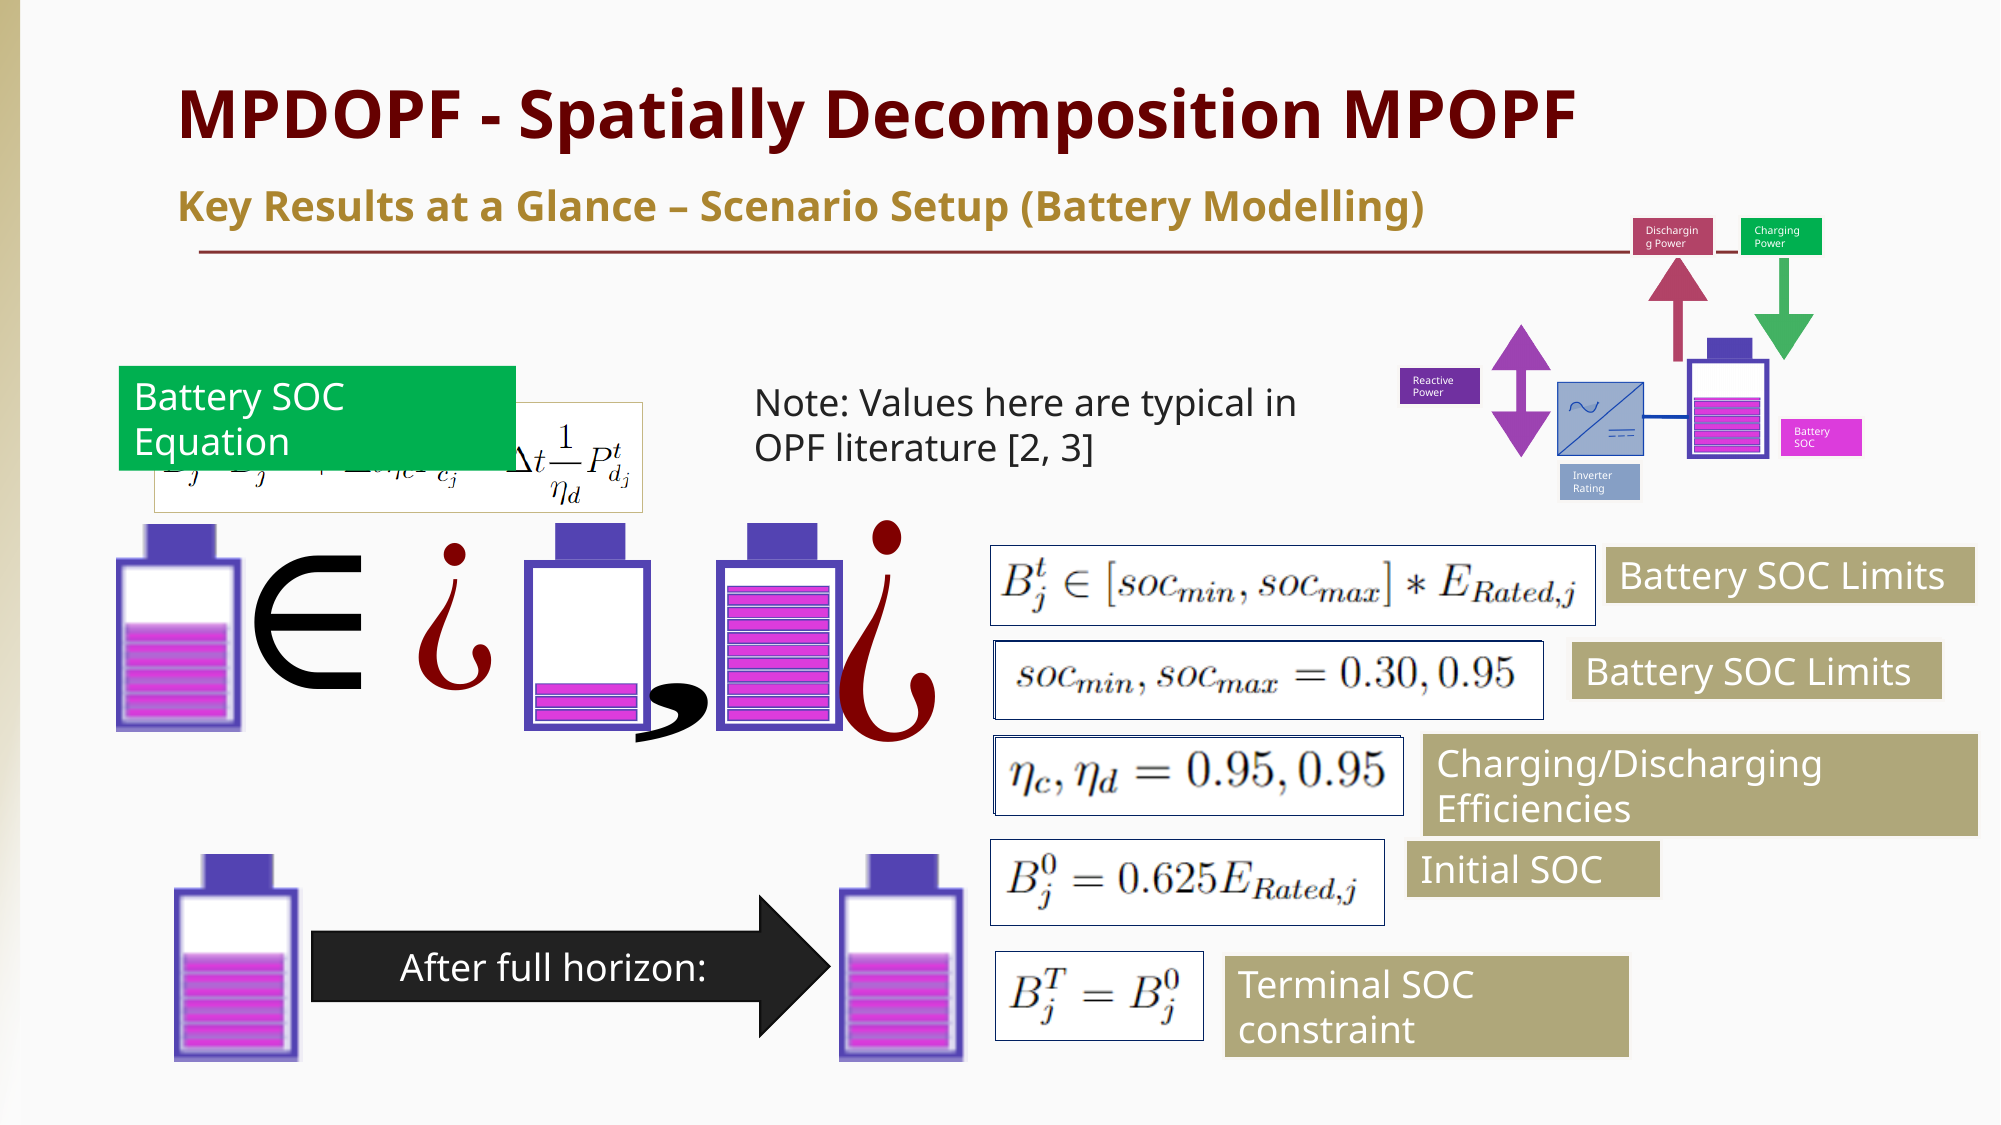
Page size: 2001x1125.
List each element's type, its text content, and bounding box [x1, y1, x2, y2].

text_box Charging/Discharging Efficiencies [1420, 731, 1981, 839]
picture [990, 839, 1385, 926]
text_box Battery SOC Limits [1602, 543, 1978, 606]
picture [524, 523, 651, 731]
text_box Terminal SOC constraint [1222, 952, 1632, 1060]
text_box Battery SOC Limits [1566, 637, 1942, 700]
text_box Battery SOC Limits [1569, 639, 1945, 702]
picture [154, 402, 643, 513]
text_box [1398, 216, 1864, 518]
picture [116, 524, 246, 732]
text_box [174, 854, 968, 1062]
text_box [0, 0, 21, 1125]
title MPDOPF - Spatially Decomposition MPOPF [176, 58, 1828, 154]
list Key Results at a Glance – Scenario Setup (Battery Modelling) [176, 185, 1828, 238]
picture [990, 545, 1596, 626]
picture [995, 951, 1204, 1041]
text_box Initial SOC [1404, 837, 1663, 900]
picture [992, 639, 1544, 720]
picture [716, 523, 843, 731]
picture [993, 735, 1404, 816]
text_box Note: Values here are typical in OPF literature [2, 3] [739, 371, 1329, 476]
text_box Battery SOC Equation [118, 365, 516, 471]
